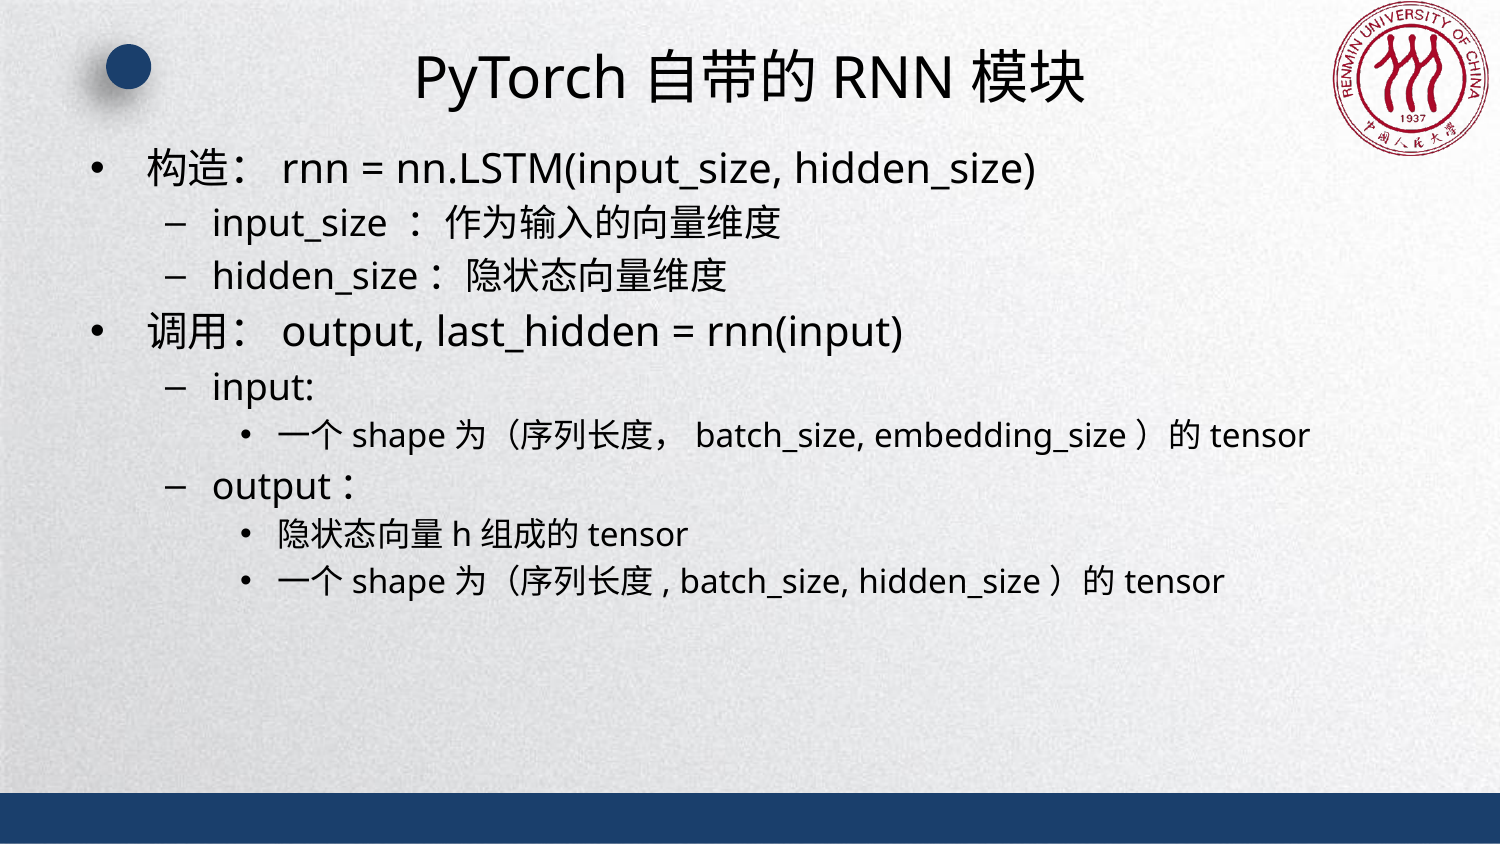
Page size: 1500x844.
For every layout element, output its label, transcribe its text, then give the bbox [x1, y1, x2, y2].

list 构造：rnn = nn.LSTM(input_size, hidden_size) input_size ：作为输入的向量维度 hidden_size：隐状态向量维度 调用：output, last_hidden = rnn(input) input: 一个shape为（序列长度，batch_size, embedding_size）的tensor output： 隐状态向量h组成的tensor 一个shape为（序列长度, batch_size, hidden_size）的tensor [75, 134, 1425, 781]
title PyTorch自带的RNN模块 [75, 33, 1425, 116]
picture [0, 0, 1500, 793]
